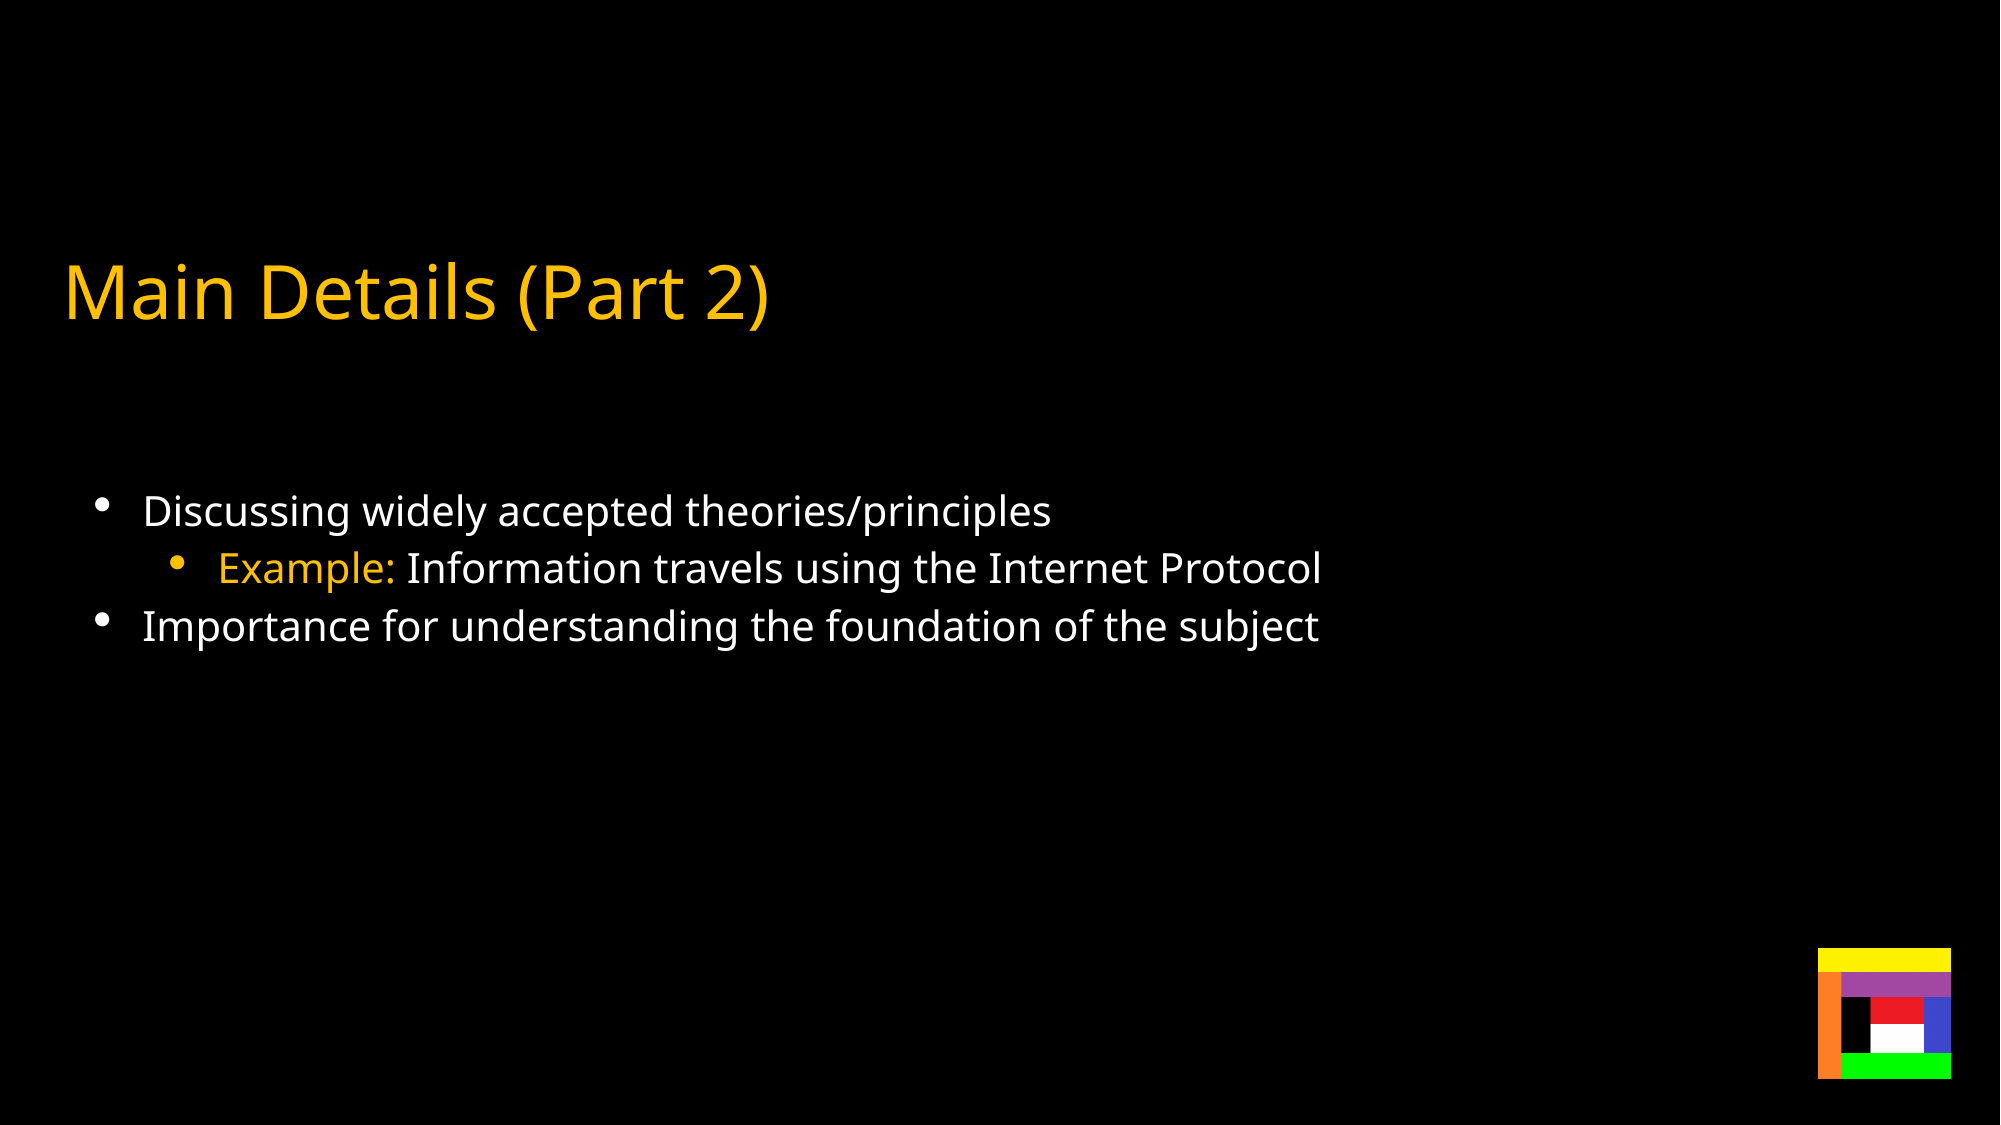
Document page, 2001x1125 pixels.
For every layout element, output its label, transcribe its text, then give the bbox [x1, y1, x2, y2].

text_box Main Details (Part 2) [62, 174, 1889, 335]
text_box Discussing widely accepted theories/principles Example: Information travels using the Internet Protocol Importance for understanding the foundation of the subject [20, 477, 1522, 906]
picture [1818, 948, 1951, 1080]
